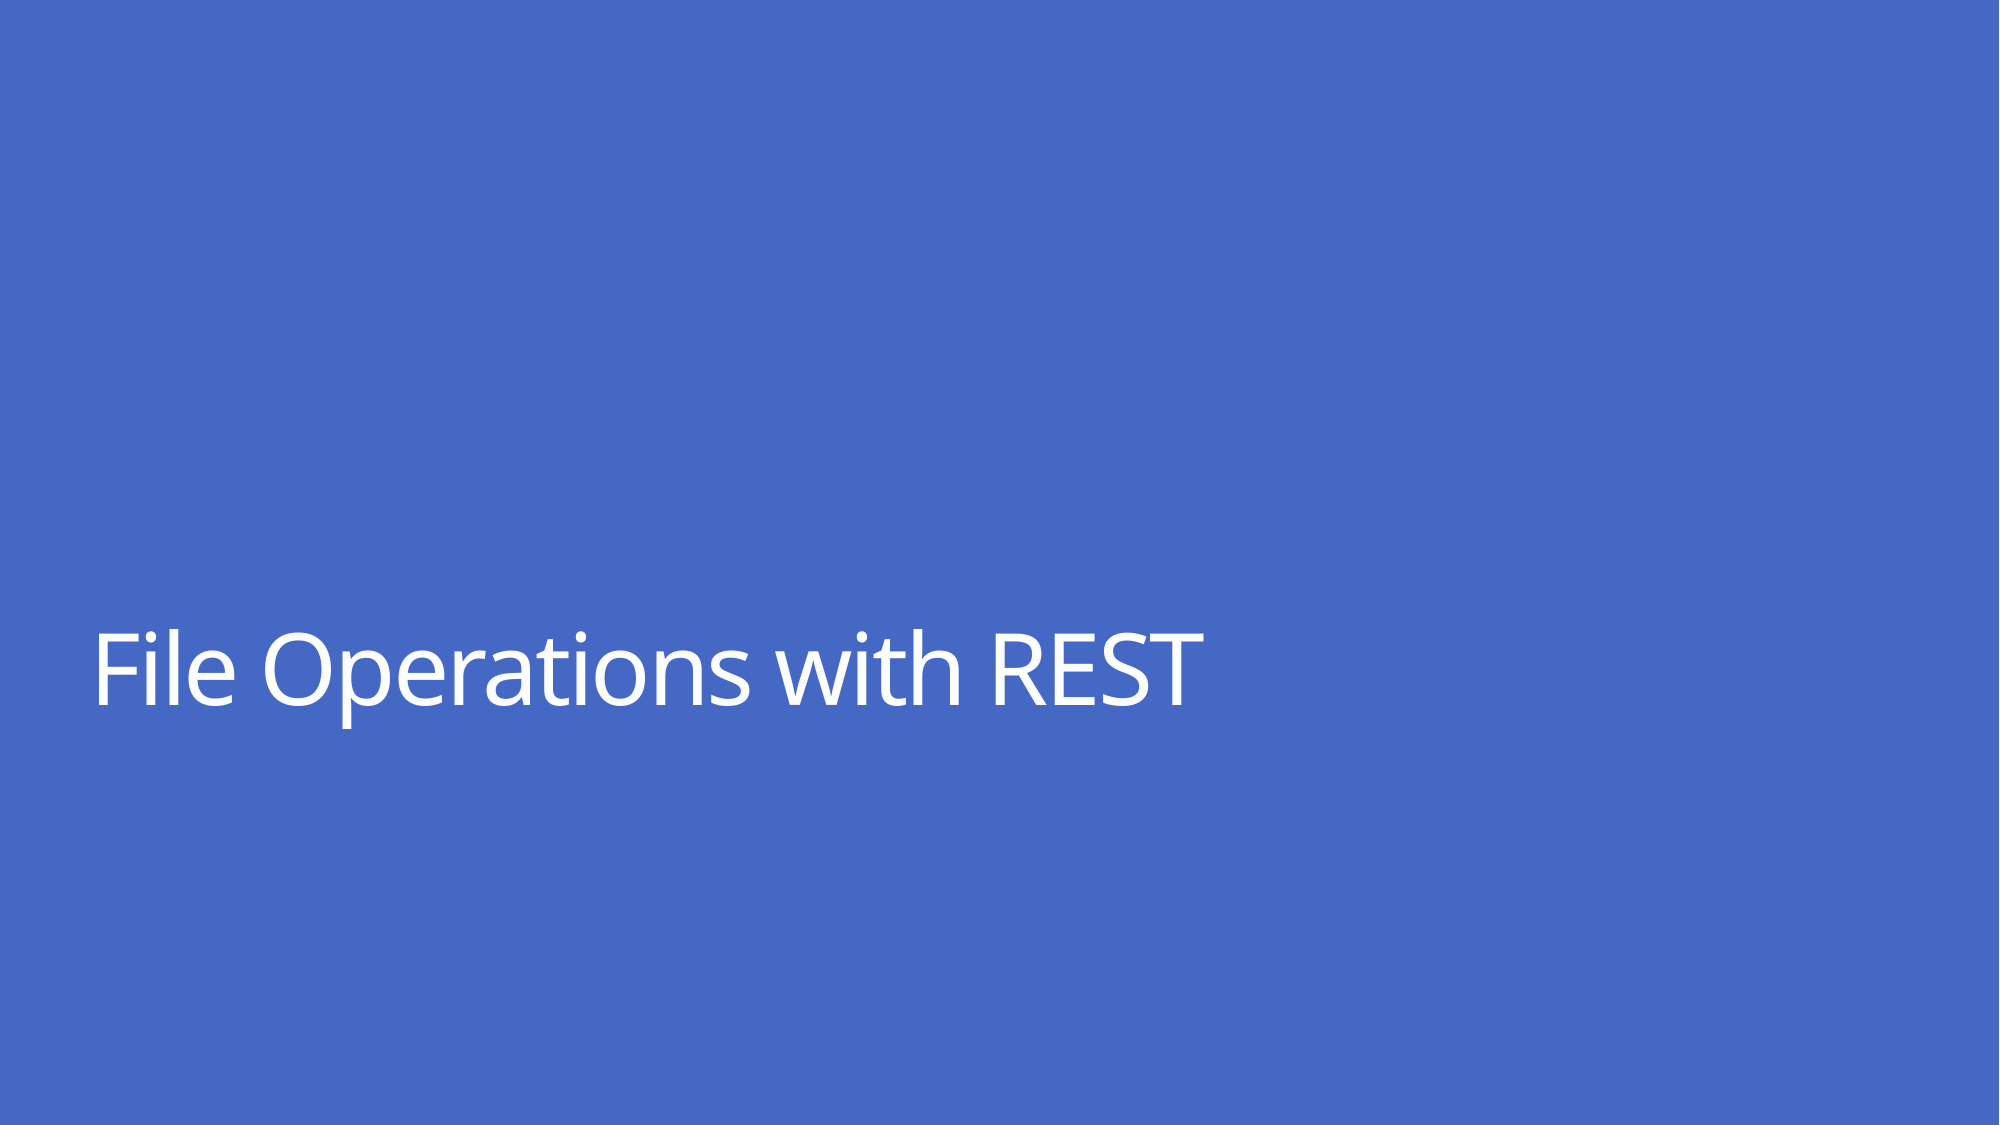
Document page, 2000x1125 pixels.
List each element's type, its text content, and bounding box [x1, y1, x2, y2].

title File Operations with REST [89, 619, 1953, 937]
